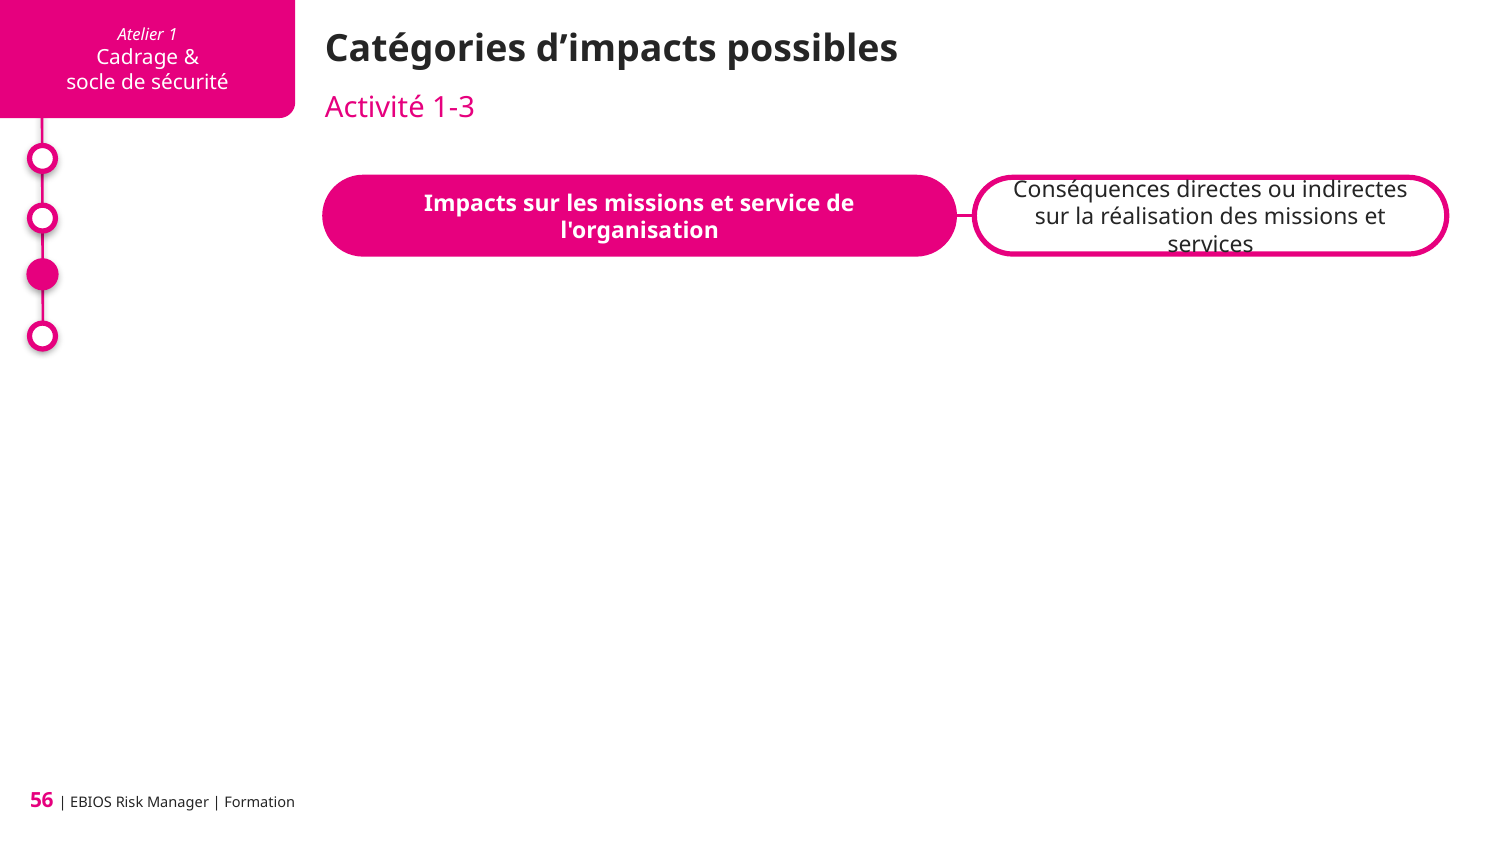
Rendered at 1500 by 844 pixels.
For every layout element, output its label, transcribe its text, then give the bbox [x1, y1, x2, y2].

text_box Impacts sur les missions et service de l'organisation [322, 175, 957, 257]
text_box Activité 1-3 [324, 88, 1381, 124]
text_box Conséquences directes ou indirectes sur la réalisation des missions et services [972, 175, 1449, 257]
text_box Catégories d’impacts possibles [324, 23, 1447, 69]
